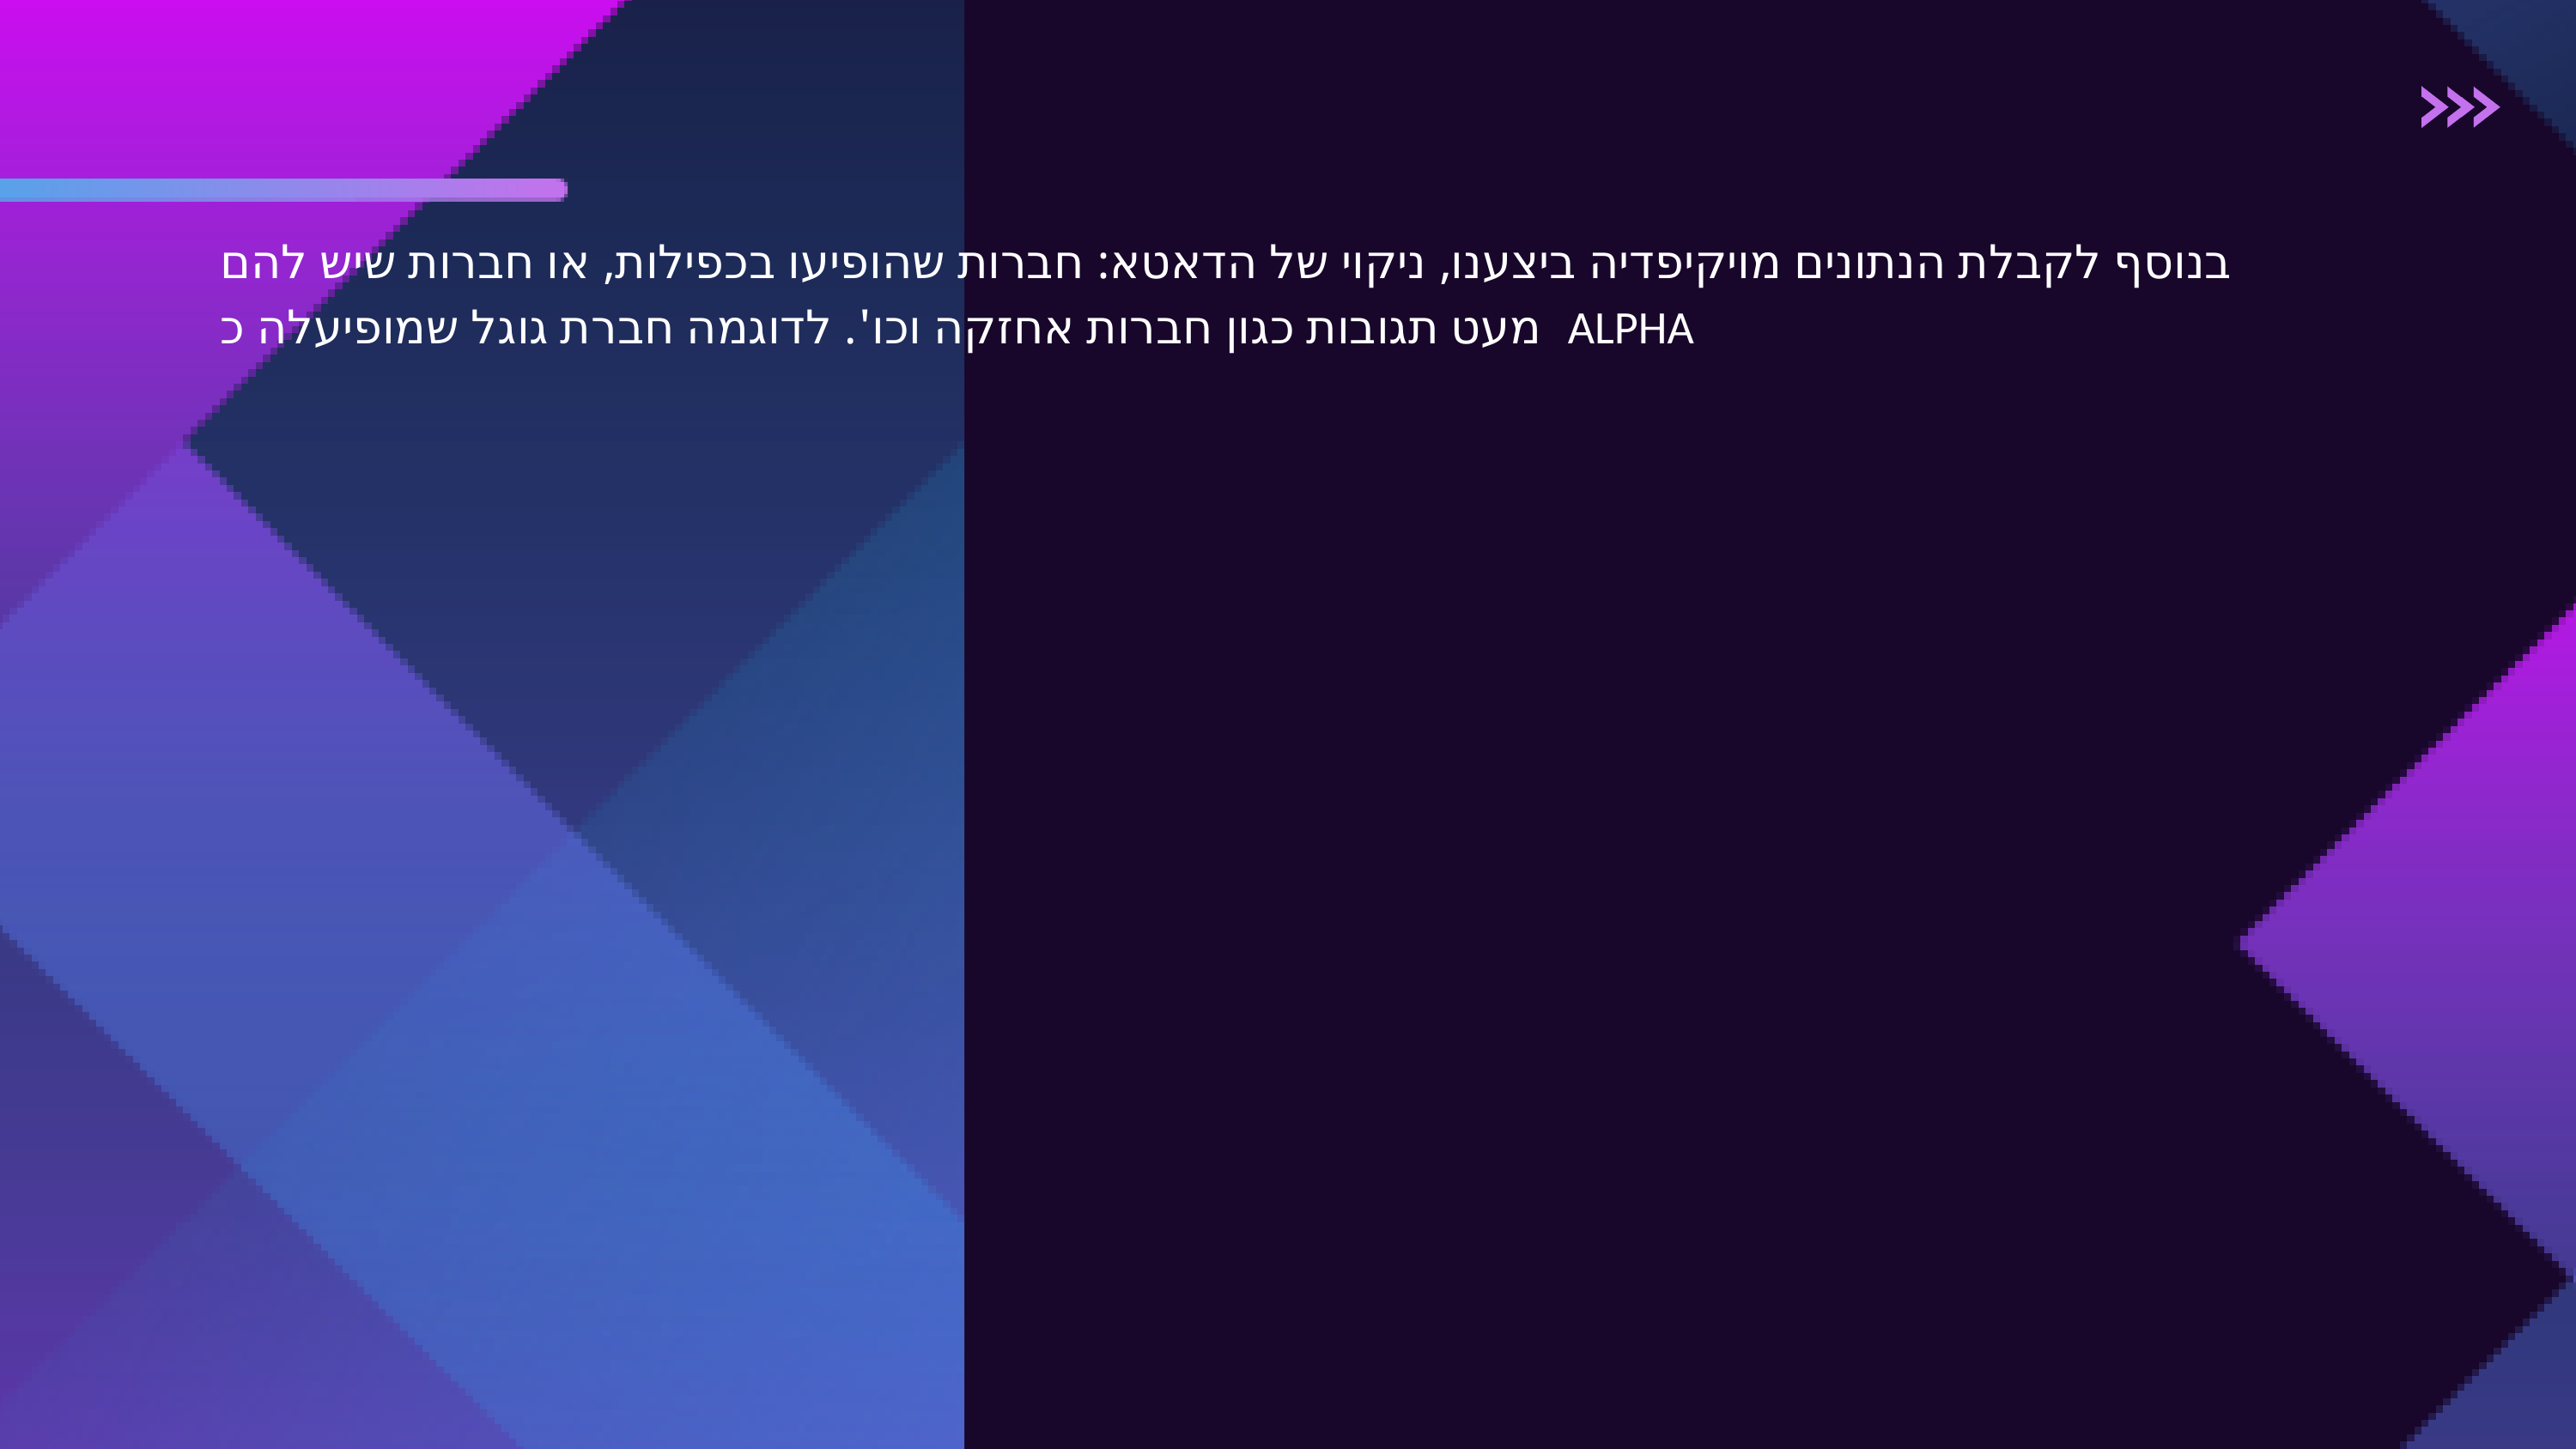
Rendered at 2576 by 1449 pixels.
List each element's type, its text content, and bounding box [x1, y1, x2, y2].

text_box [0, 179, 568, 202]
text_box [1633, 0, 2576, 1449]
text_box [2421, 86, 2500, 129]
text_box בנוסף לקבלת הנתונים מויקיפדיה ביצענו, ניקוי של הדאטא: חברות שהופיעו בכפילות, או חברות שיש להם מעט תגובות כגון חברות אחזקה וכו'. לדוגמה חברת גוגל שמופיעלה כ ALPHA [220, 222, 2251, 354]
text_box [0, 0, 965, 1449]
